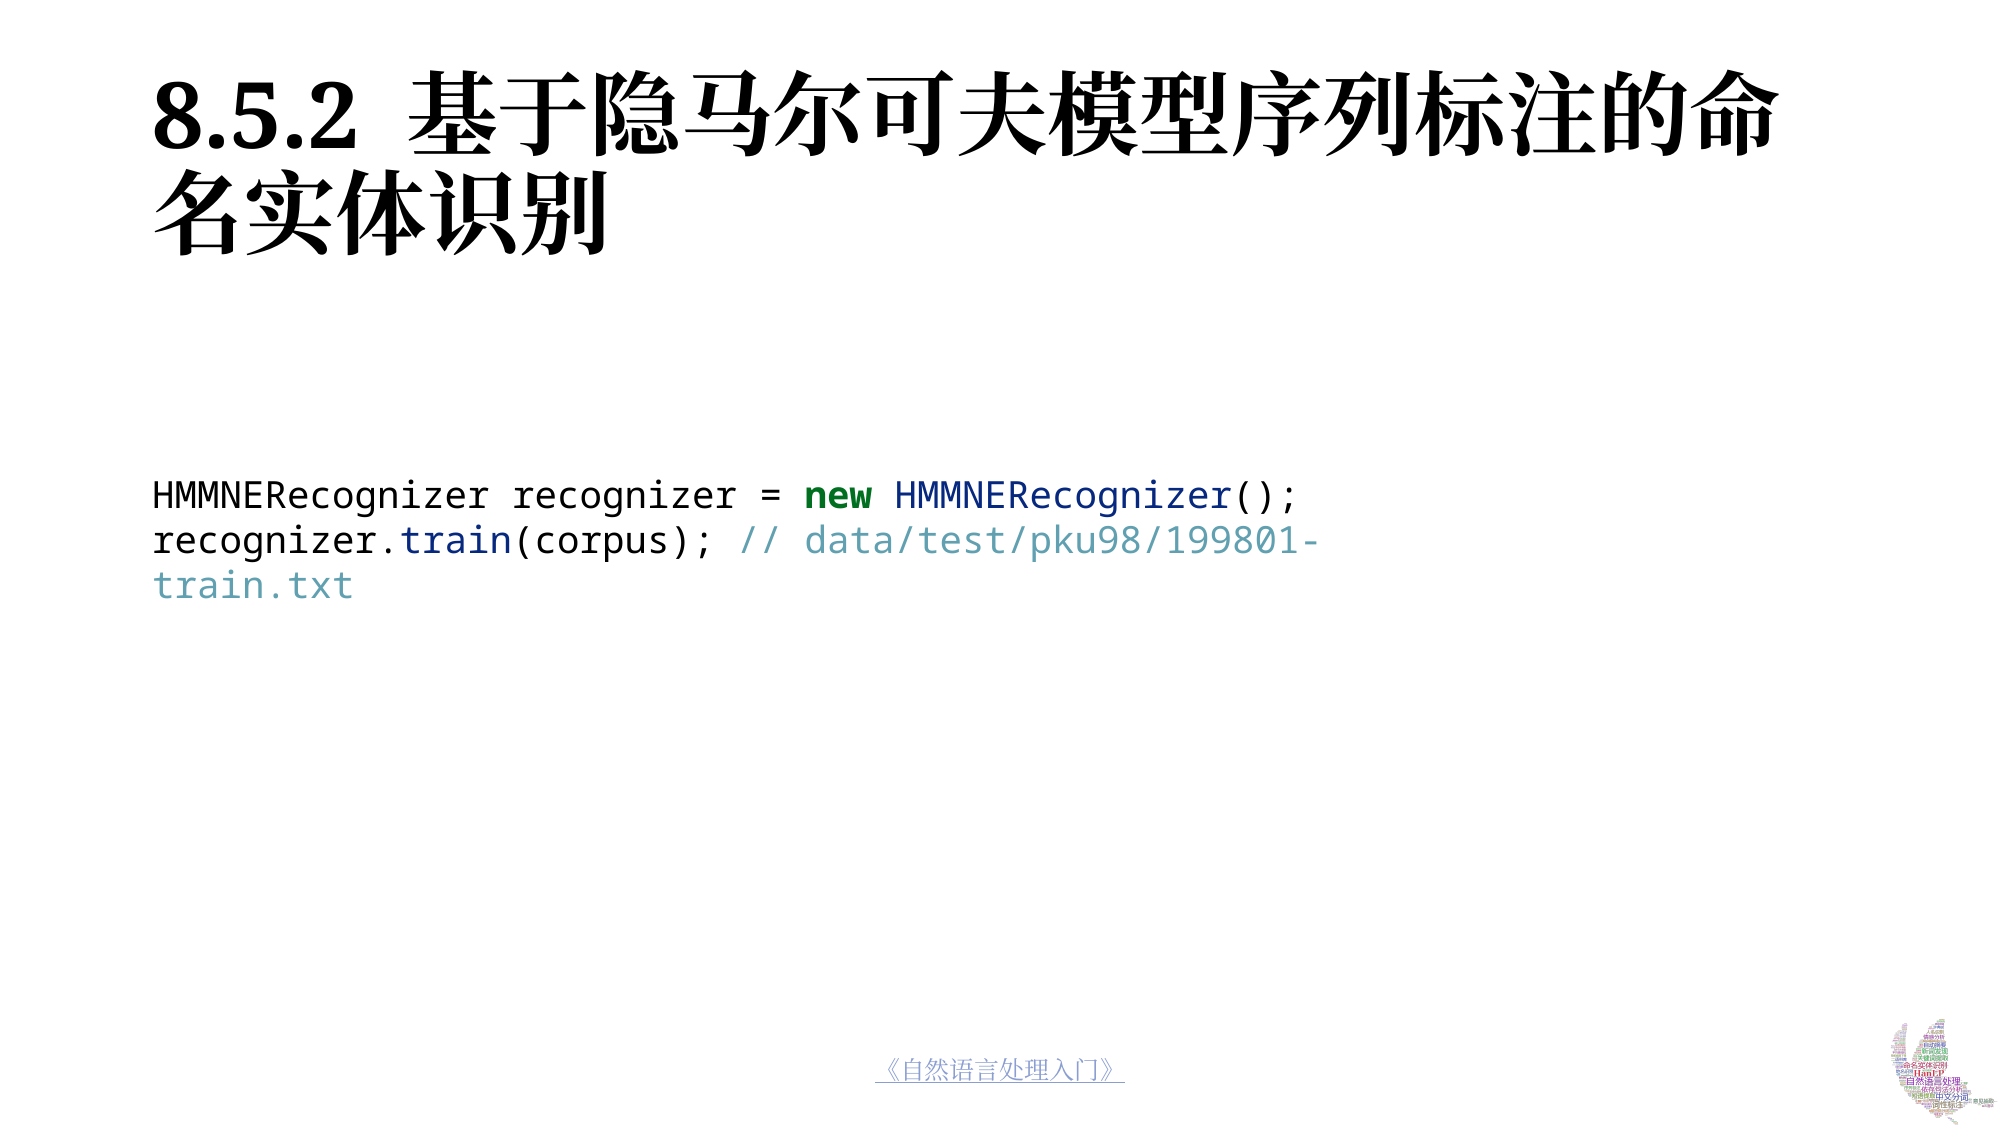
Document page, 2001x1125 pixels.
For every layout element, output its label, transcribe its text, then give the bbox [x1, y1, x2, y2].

picture [1888, 1016, 2000, 1125]
footer 《自然语言处理入门》 [662, 1042, 1338, 1103]
title 8.5.2 基于隐马尔可夫模型序列标注的命名实体识别 [137, 59, 1863, 278]
text_box HMMNERecognizer recognizer = new HMMNERecognizer(); recognizer.train(corpus); // data/test/pku98/199801-train.txt [137, 463, 1500, 614]
